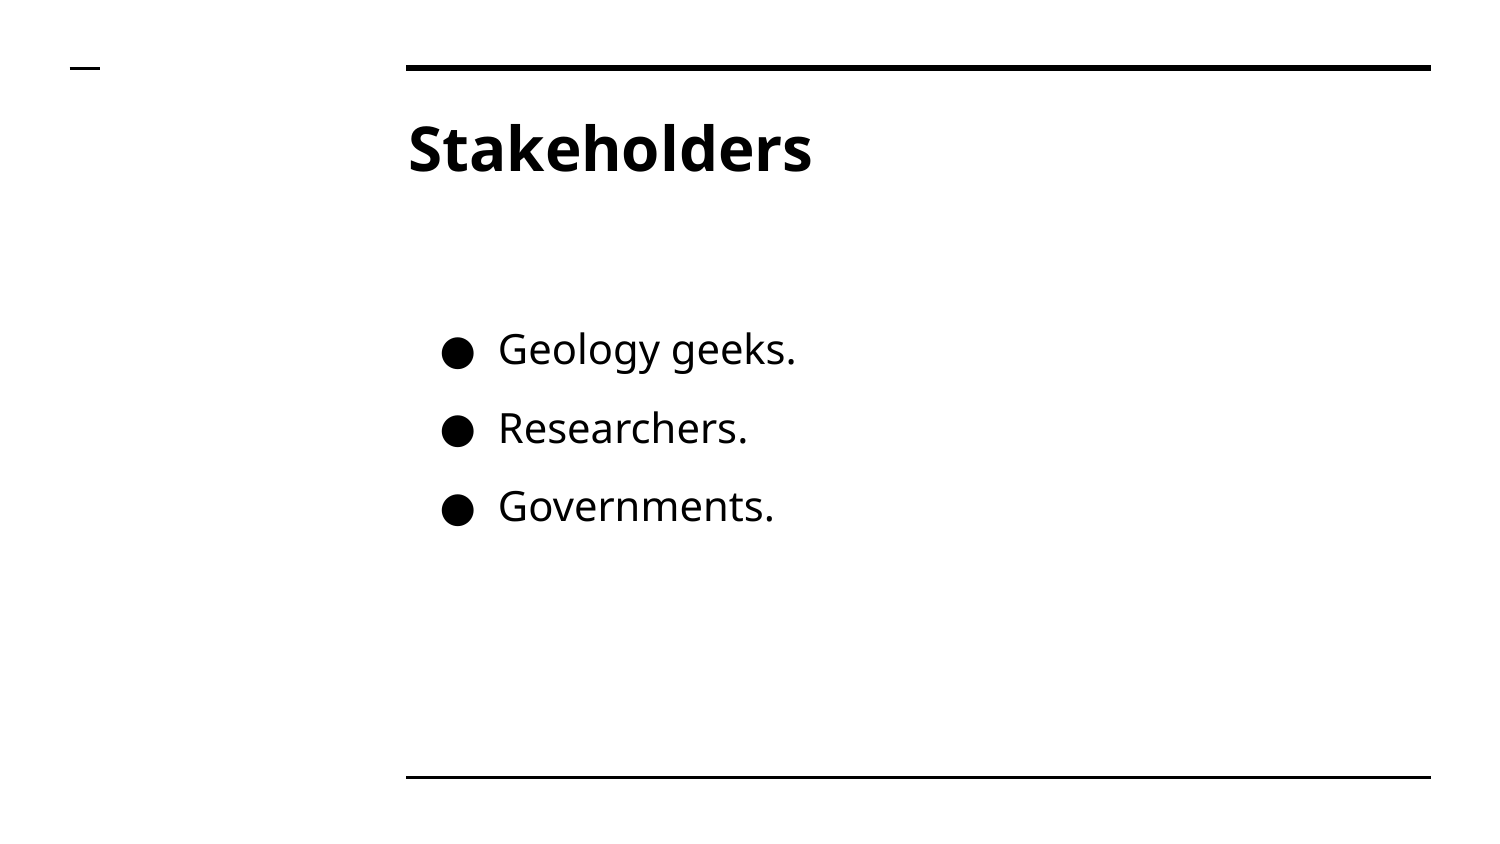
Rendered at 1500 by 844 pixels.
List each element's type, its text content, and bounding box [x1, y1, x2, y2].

title Stakeholders [393, 94, 1431, 199]
list Geology geeks. Researchers. Governments. [407, 300, 1445, 755]
